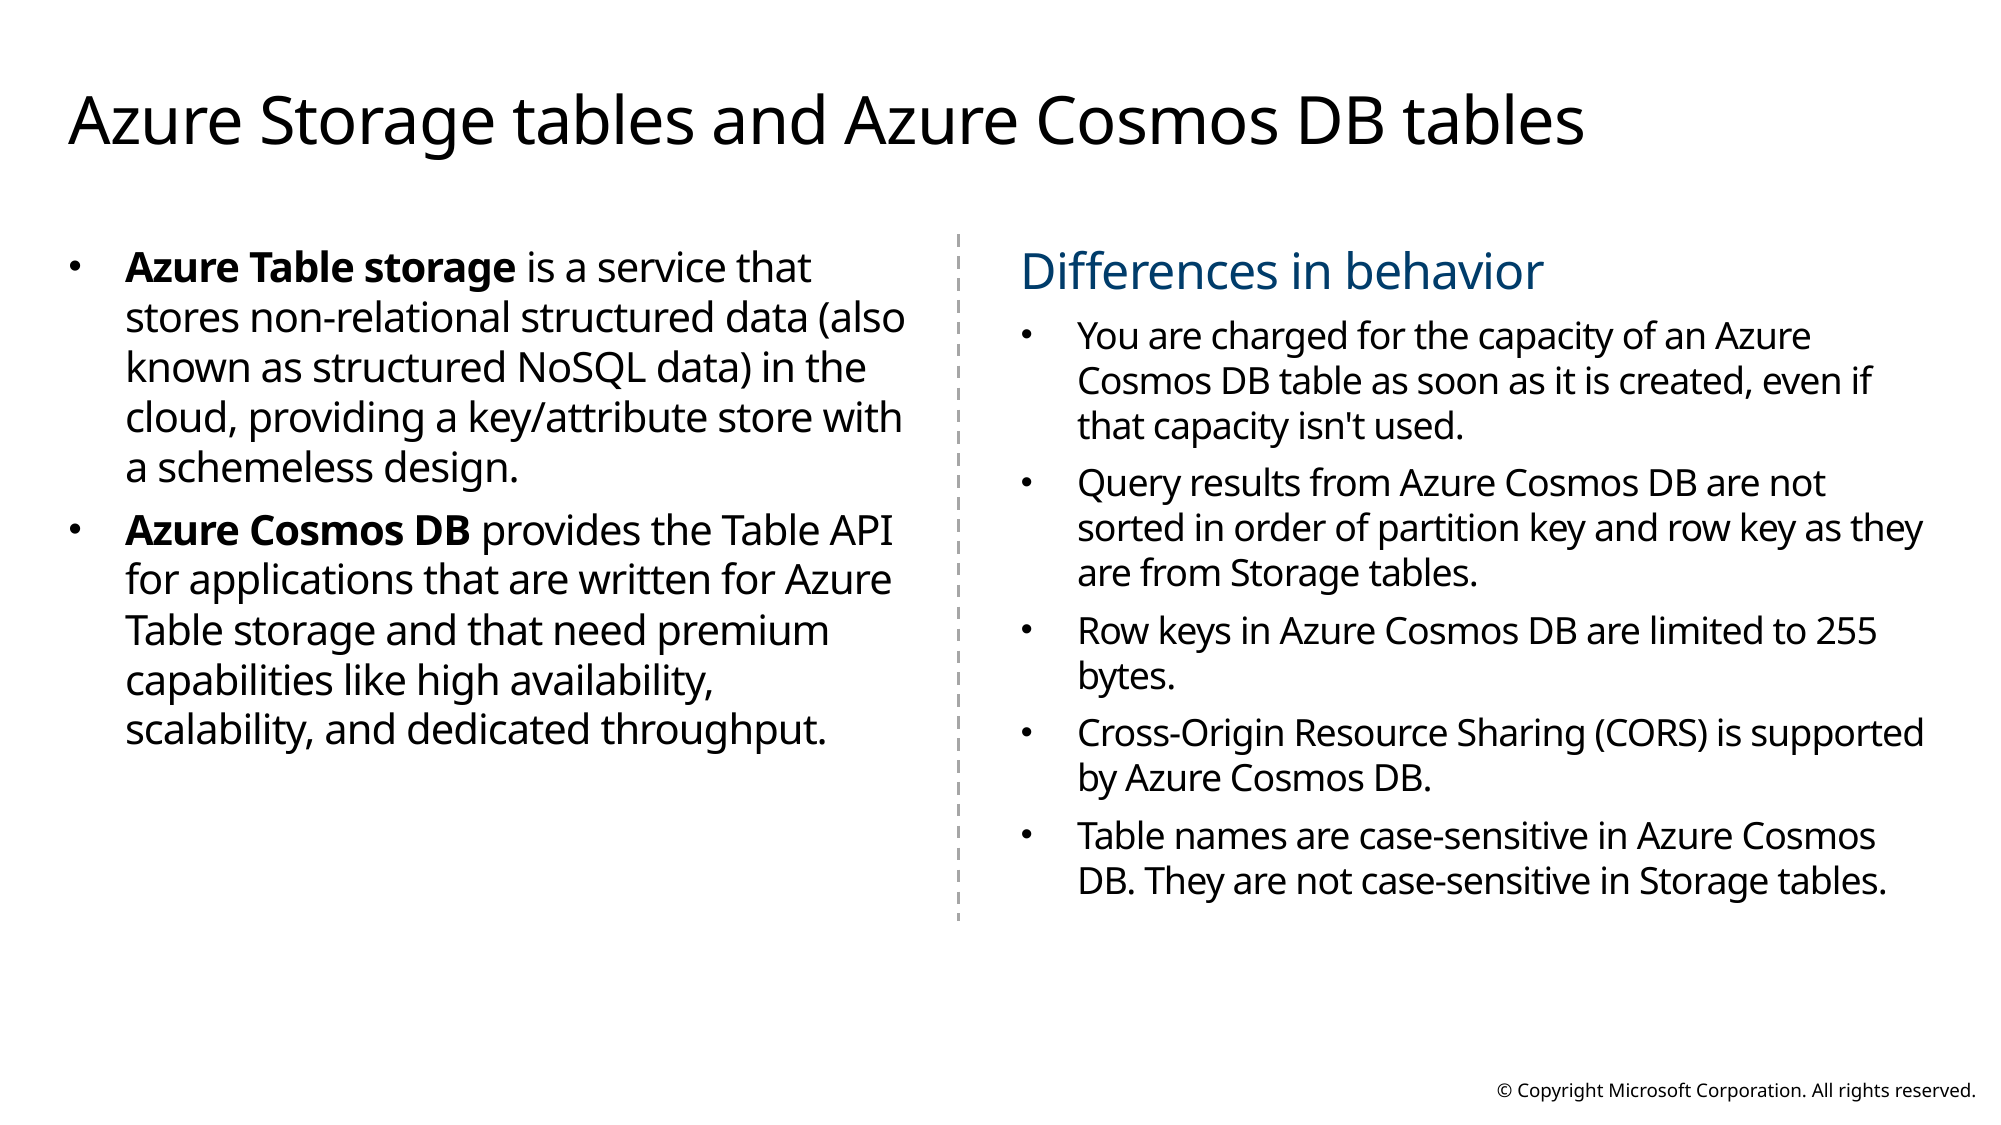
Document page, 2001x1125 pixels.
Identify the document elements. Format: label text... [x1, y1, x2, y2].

title Azure Storage tables and Azure Cosmos DB tables [68, 72, 1930, 184]
text_box Azure Table storage is a service that stores non-relational structured data (also known as structured NoSQL data) in the cloud, providing a key/attribute store with a schemeless design. Azure Cosmos DB provides the Table API for applications that are written for Azure Table storage and that need premium capabilities like high availability, scalability, and dedicated throughput. [68, 240, 906, 906]
text_box Differences in behavior You are charged for the capacity of an Azure Cosmos DB table as soon as it is created, even if that capacity isn't used. Query results from Azure Cosmos DB are not sorted in order of partition key and row key as they are from Storage tables. Row keys in Azure Cosmos DB are limited to 255 bytes. Cross-Origin Resource Sharing (CORS) is supported by Azure Cosmos DB. Table names are case-sensitive in Azure Cosmos DB. They are not case-sensitive in Storage tables. [1020, 239, 1929, 902]
